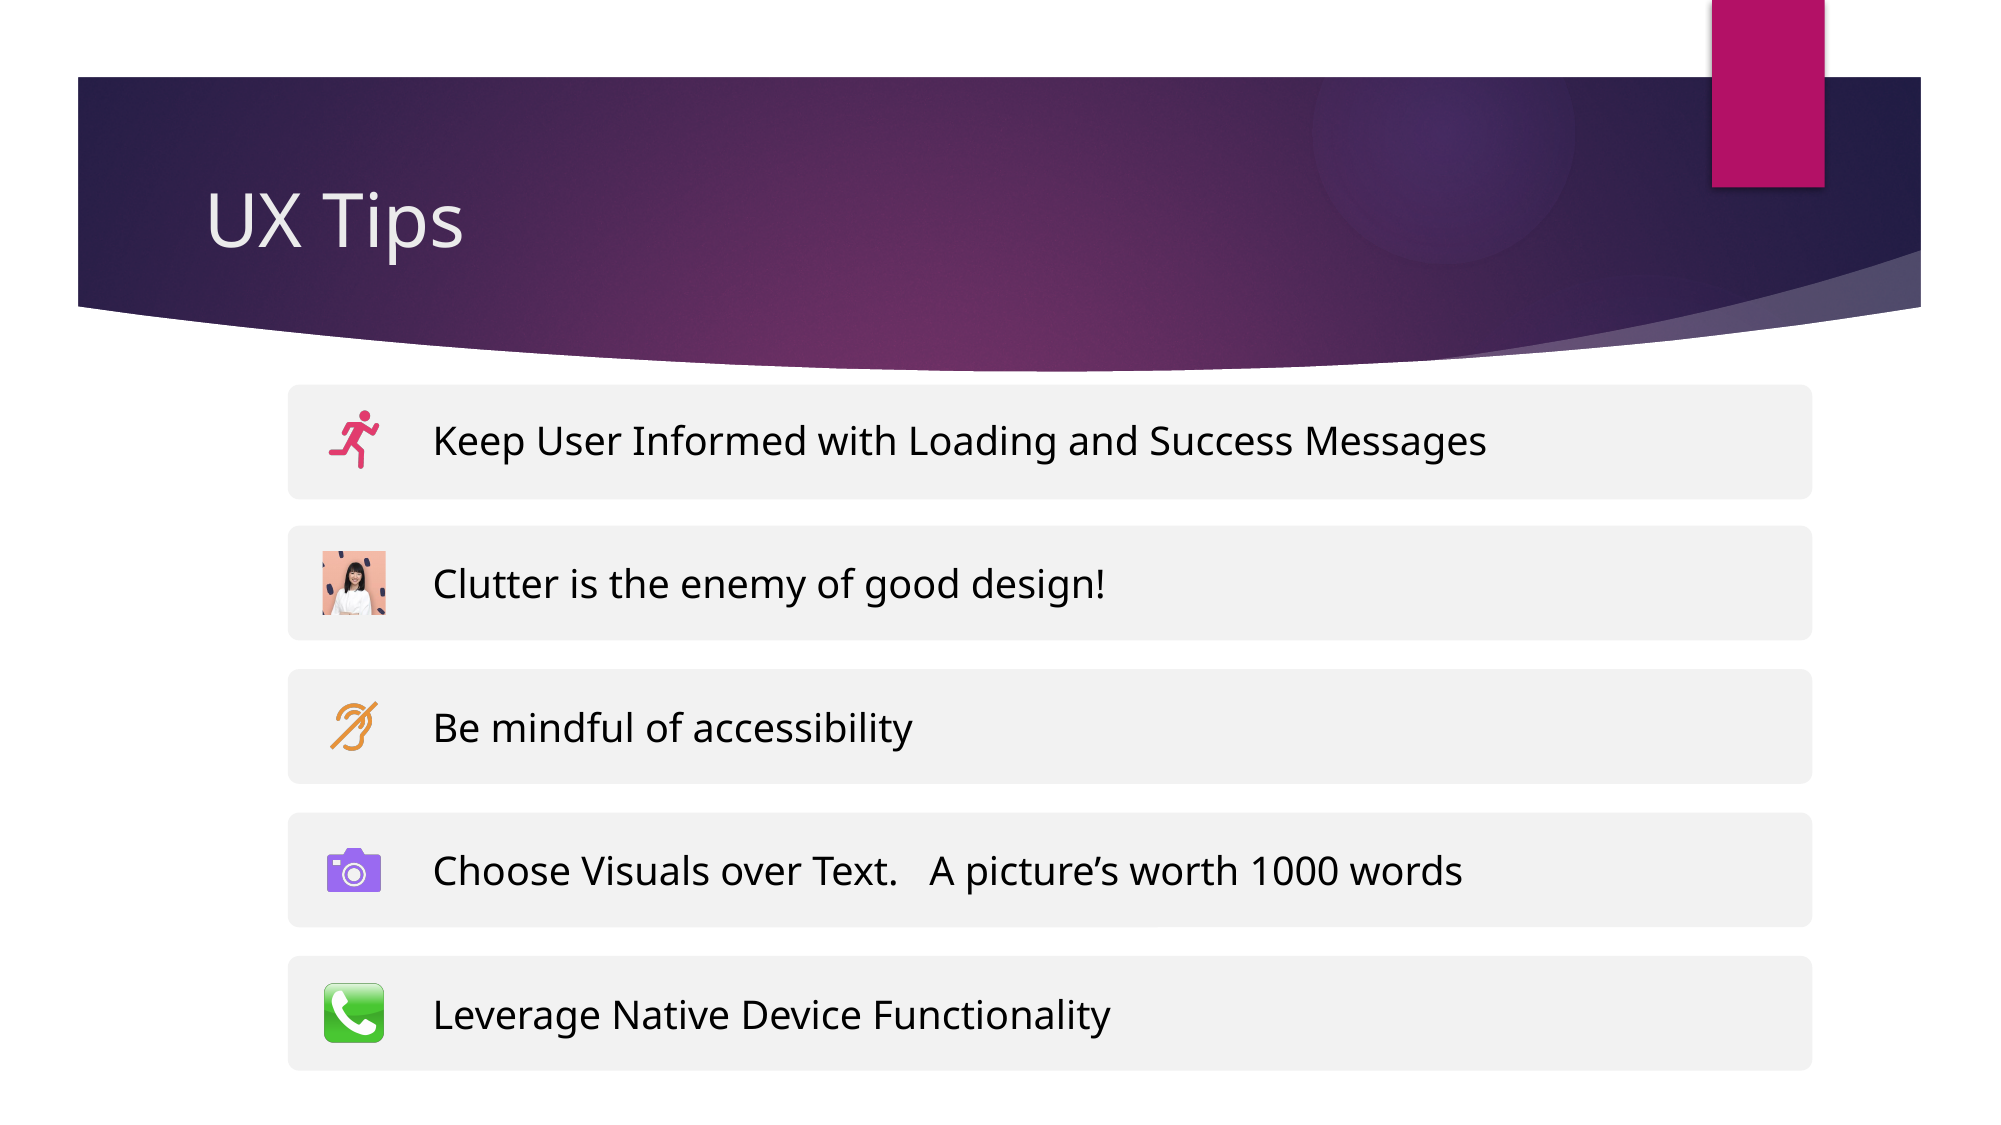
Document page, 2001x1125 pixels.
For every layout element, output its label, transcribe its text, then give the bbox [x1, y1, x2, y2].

title UX Tips [189, 159, 1627, 276]
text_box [287, 381, 1813, 1072]
